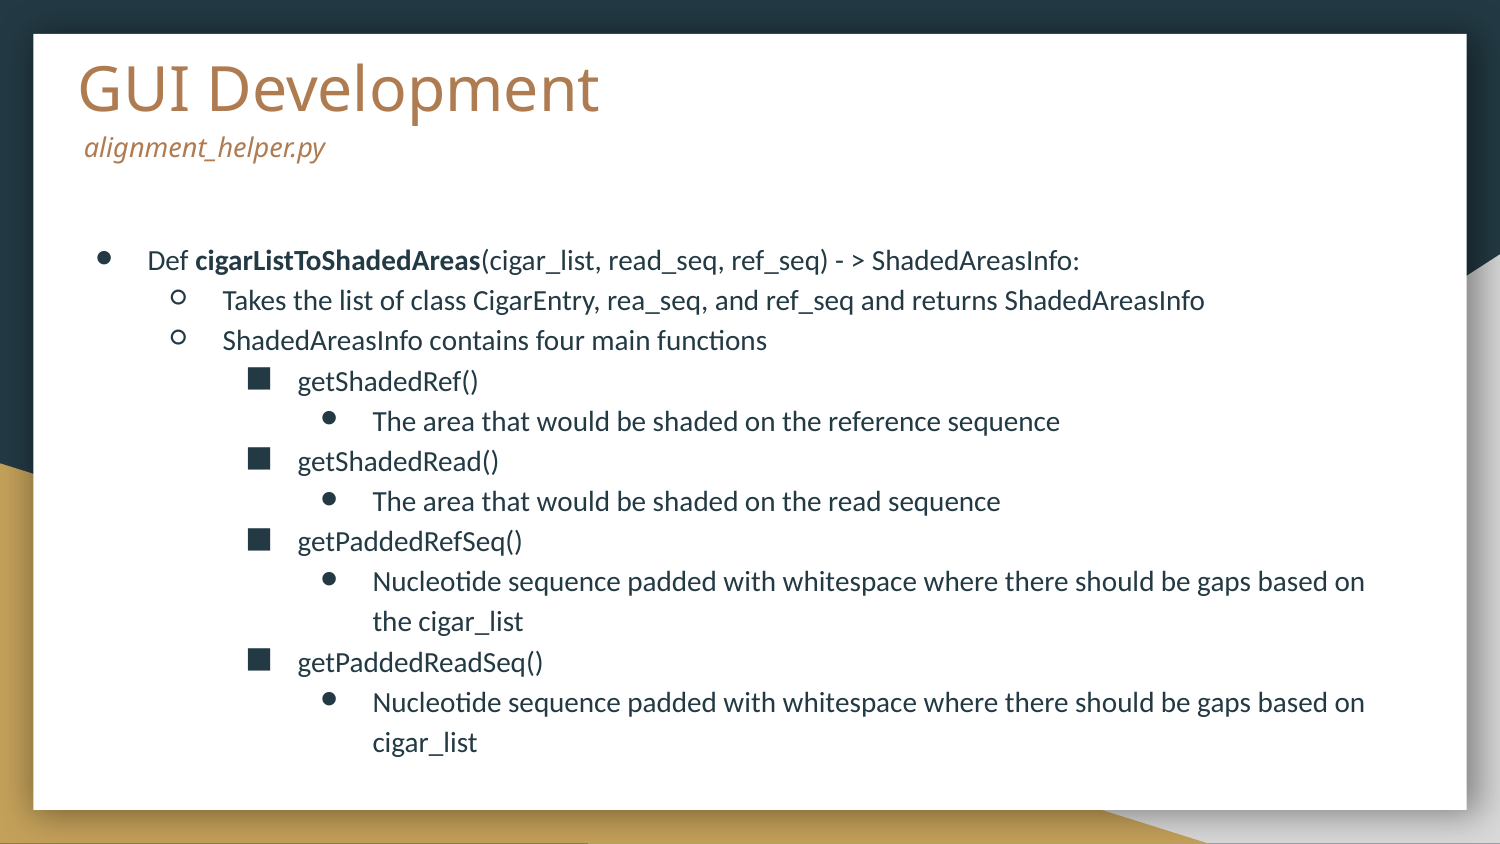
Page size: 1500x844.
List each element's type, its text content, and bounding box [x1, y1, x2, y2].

list Def cigarListToShadedAreas(cigar_list, read_seq, ref_seq) - > ShadedAreasInfo: Takes the list of class CigarEntry, rea_seq, and ref_seq and returns ShadedAreasInfo ShadedAreasInfo contains four main functions getShadedRef() The area that would be shaded on the reference sequence getShadedRead() The area that would be shaded on the read sequence getPaddedRefSeq() Nucleotide sequence padded with whitespace where there should be gaps based on the cigar_list getPaddedReadSeq() Nucleotide sequence padded with whitespace where there should be gaps based on cigar_list [57, 221, 1416, 623]
title GUI Development [62, 33, 627, 150]
title alignment_helper.py [69, 115, 558, 181]
